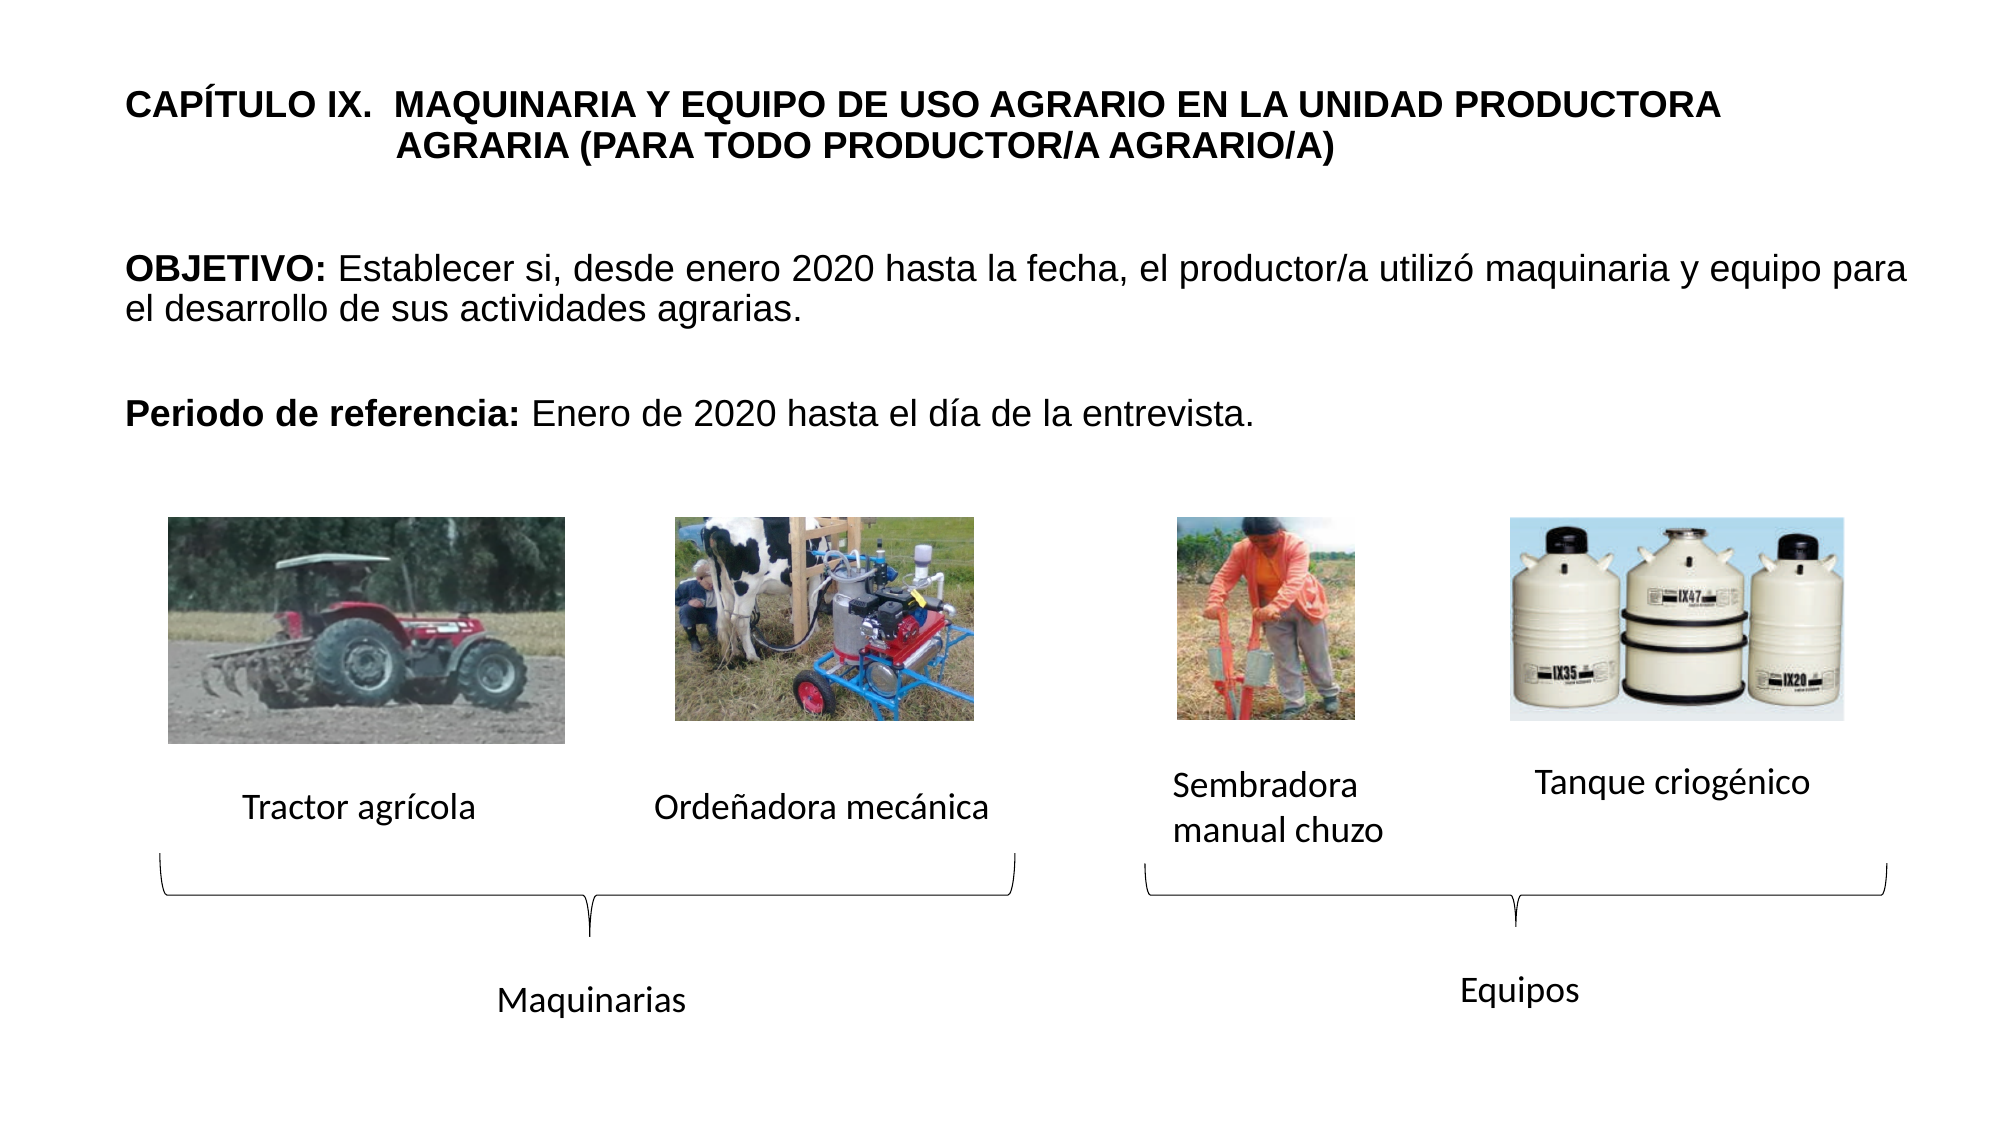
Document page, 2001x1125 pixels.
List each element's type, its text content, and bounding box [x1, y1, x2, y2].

picture [675, 517, 974, 721]
text_box [159, 853, 1016, 937]
text_box Tanque criogénico [1519, 749, 1855, 810]
picture [1177, 517, 1355, 721]
text_box Equipos [1394, 957, 1646, 1018]
text_box Sembradora manual chuzo [1158, 752, 1410, 857]
picture [1510, 517, 1845, 721]
text_box Tractor agrícola [227, 774, 508, 835]
picture [168, 517, 565, 745]
text_box Ordeñadora mecánica [639, 774, 1026, 835]
text_box Maquinarias [451, 967, 732, 1028]
list CAPÍTULO IX. MAQUINARIA Y EQUIPO DE USO AGRARIO EN LA UNIDAD PRODUCTORA AGRARIA (PARA TODO PRODUCTOR/A AGRARIO/A) OBJETIVO: Establecer si, desde enero 2020 hasta la fecha, el productor/a utilizó maquinaria y equipo para el desarrollo de sus actividades agrarias. Periodo de referencia: Enero de 2020 hasta el día de la entrevista. [110, 78, 1923, 1075]
text_box [1144, 863, 1888, 927]
